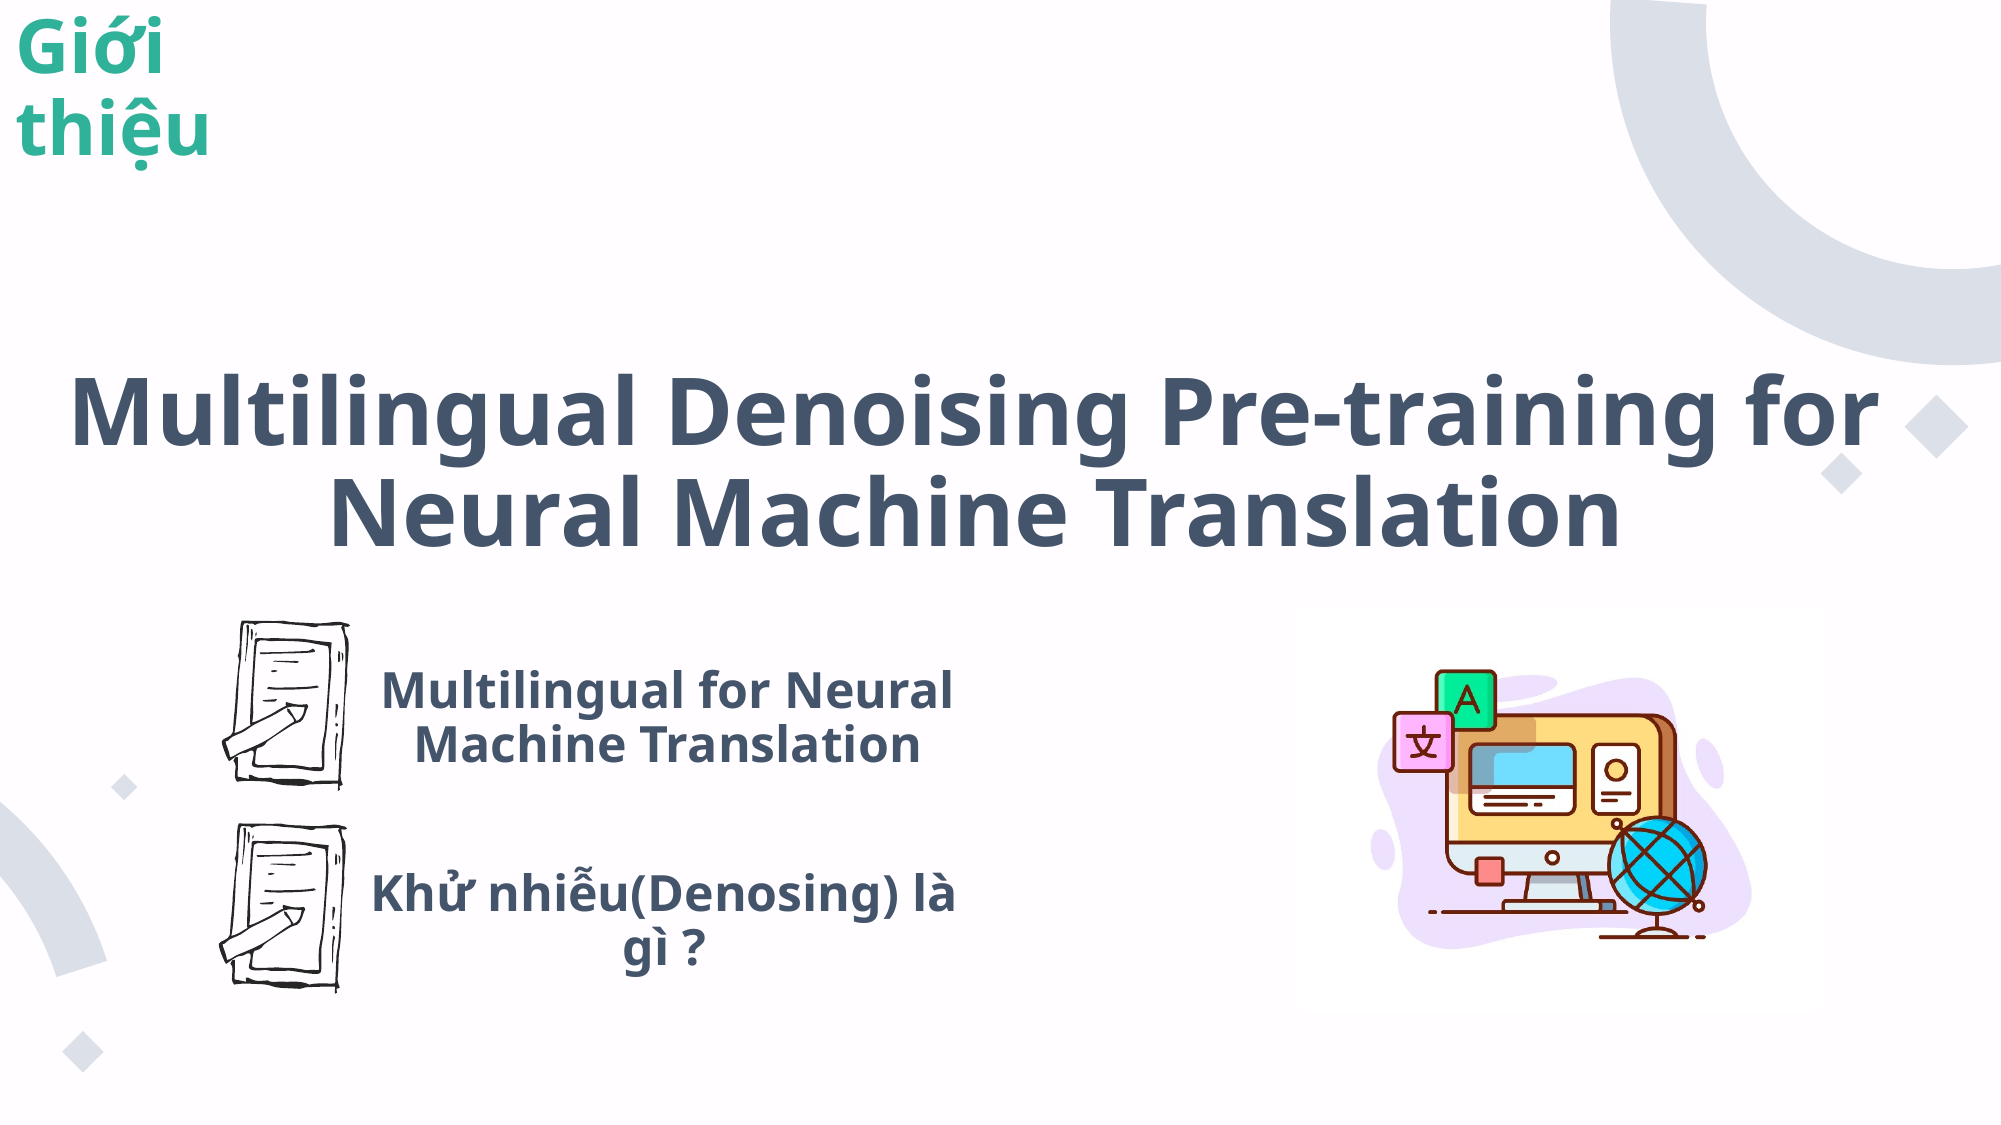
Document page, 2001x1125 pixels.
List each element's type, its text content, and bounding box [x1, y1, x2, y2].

text_box Multilingual Denoising Pre-training for Neural Machine Translation [38, 354, 1912, 577]
text_box Multilingual for Neural Machine Translation [351, 648, 1003, 791]
text_box Khử nhiễu(Denosing) là gì ? [348, 851, 1000, 994]
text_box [218, 823, 348, 994]
picture [1298, 609, 1822, 1012]
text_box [221, 620, 351, 791]
title Giới thiệu [0, 0, 348, 181]
